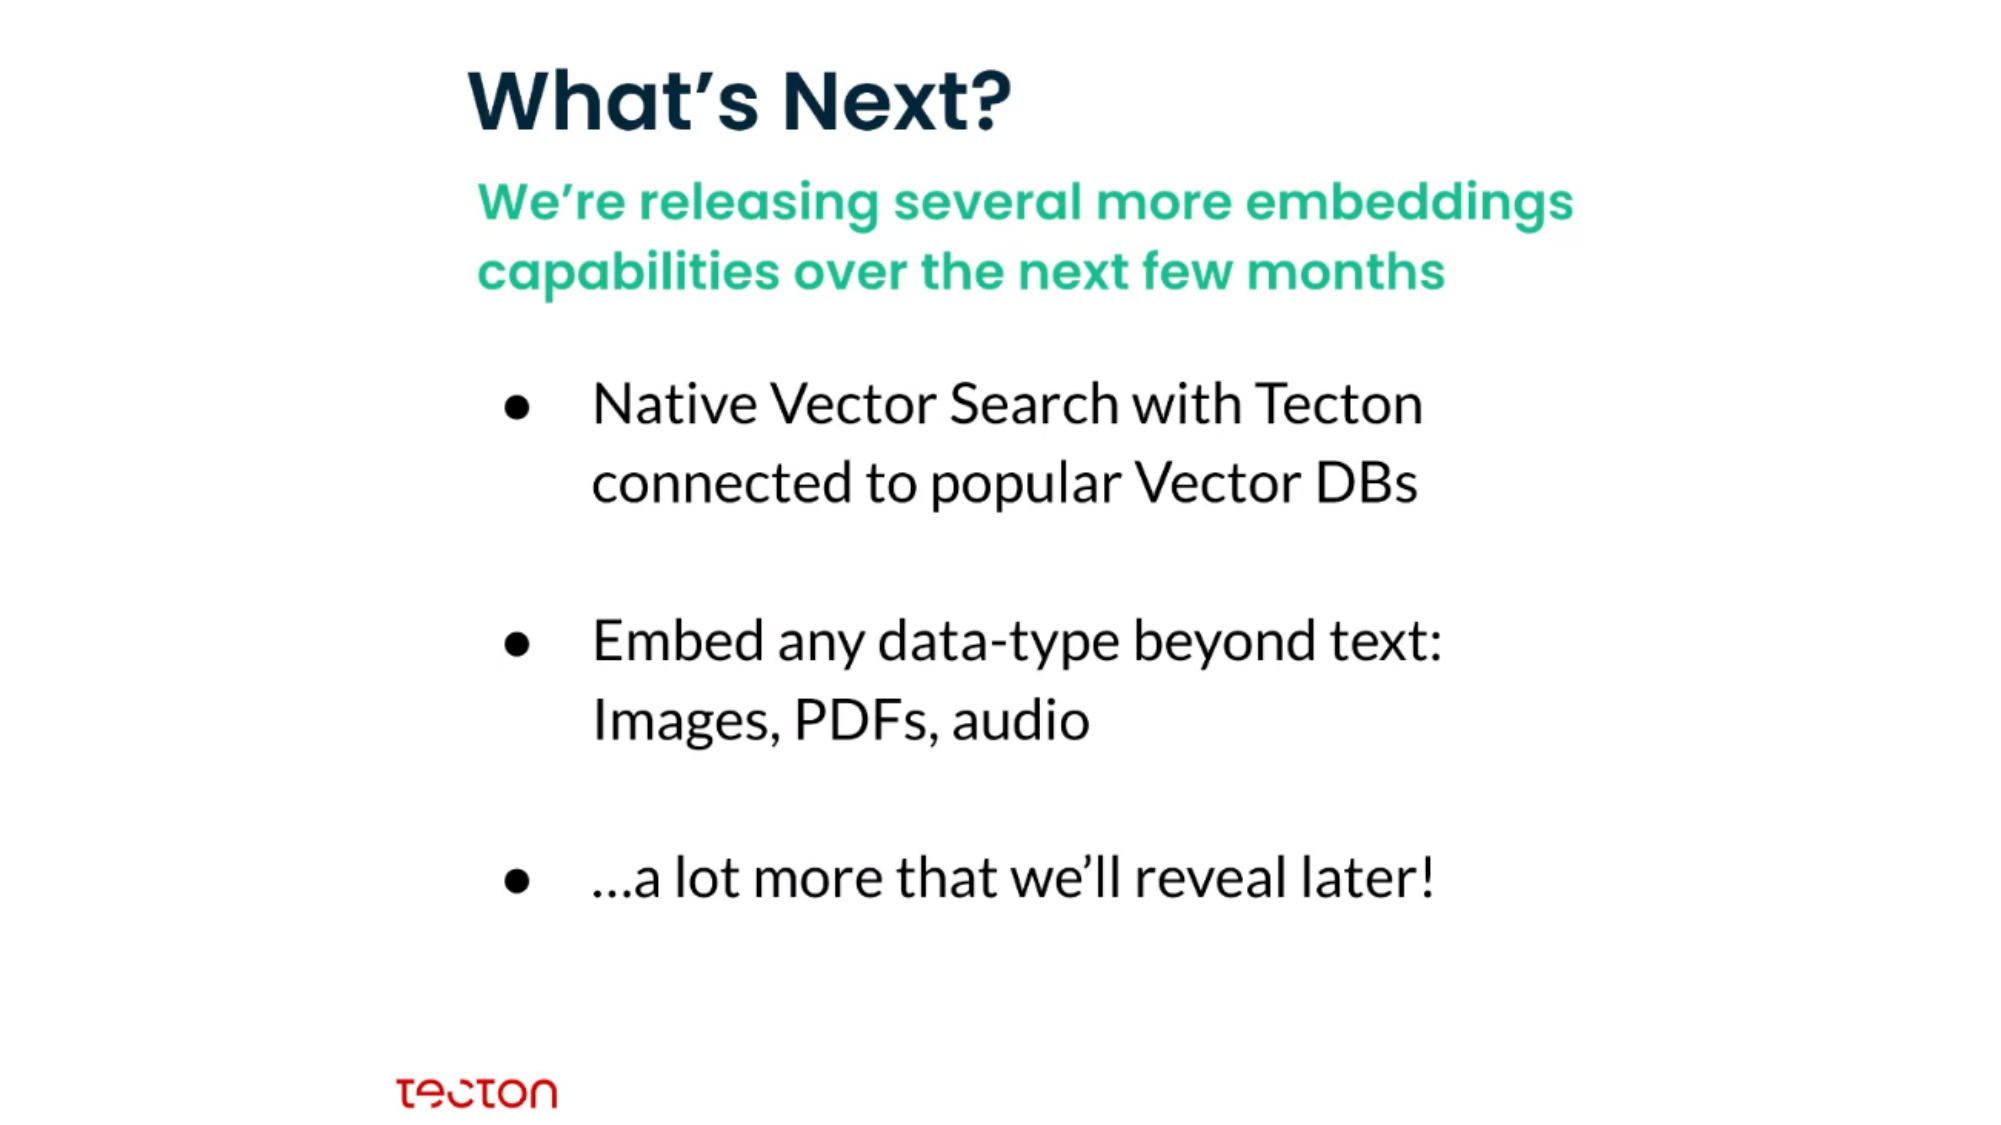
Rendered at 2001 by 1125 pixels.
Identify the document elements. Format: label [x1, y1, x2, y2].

picture [370, 0, 1629, 1125]
